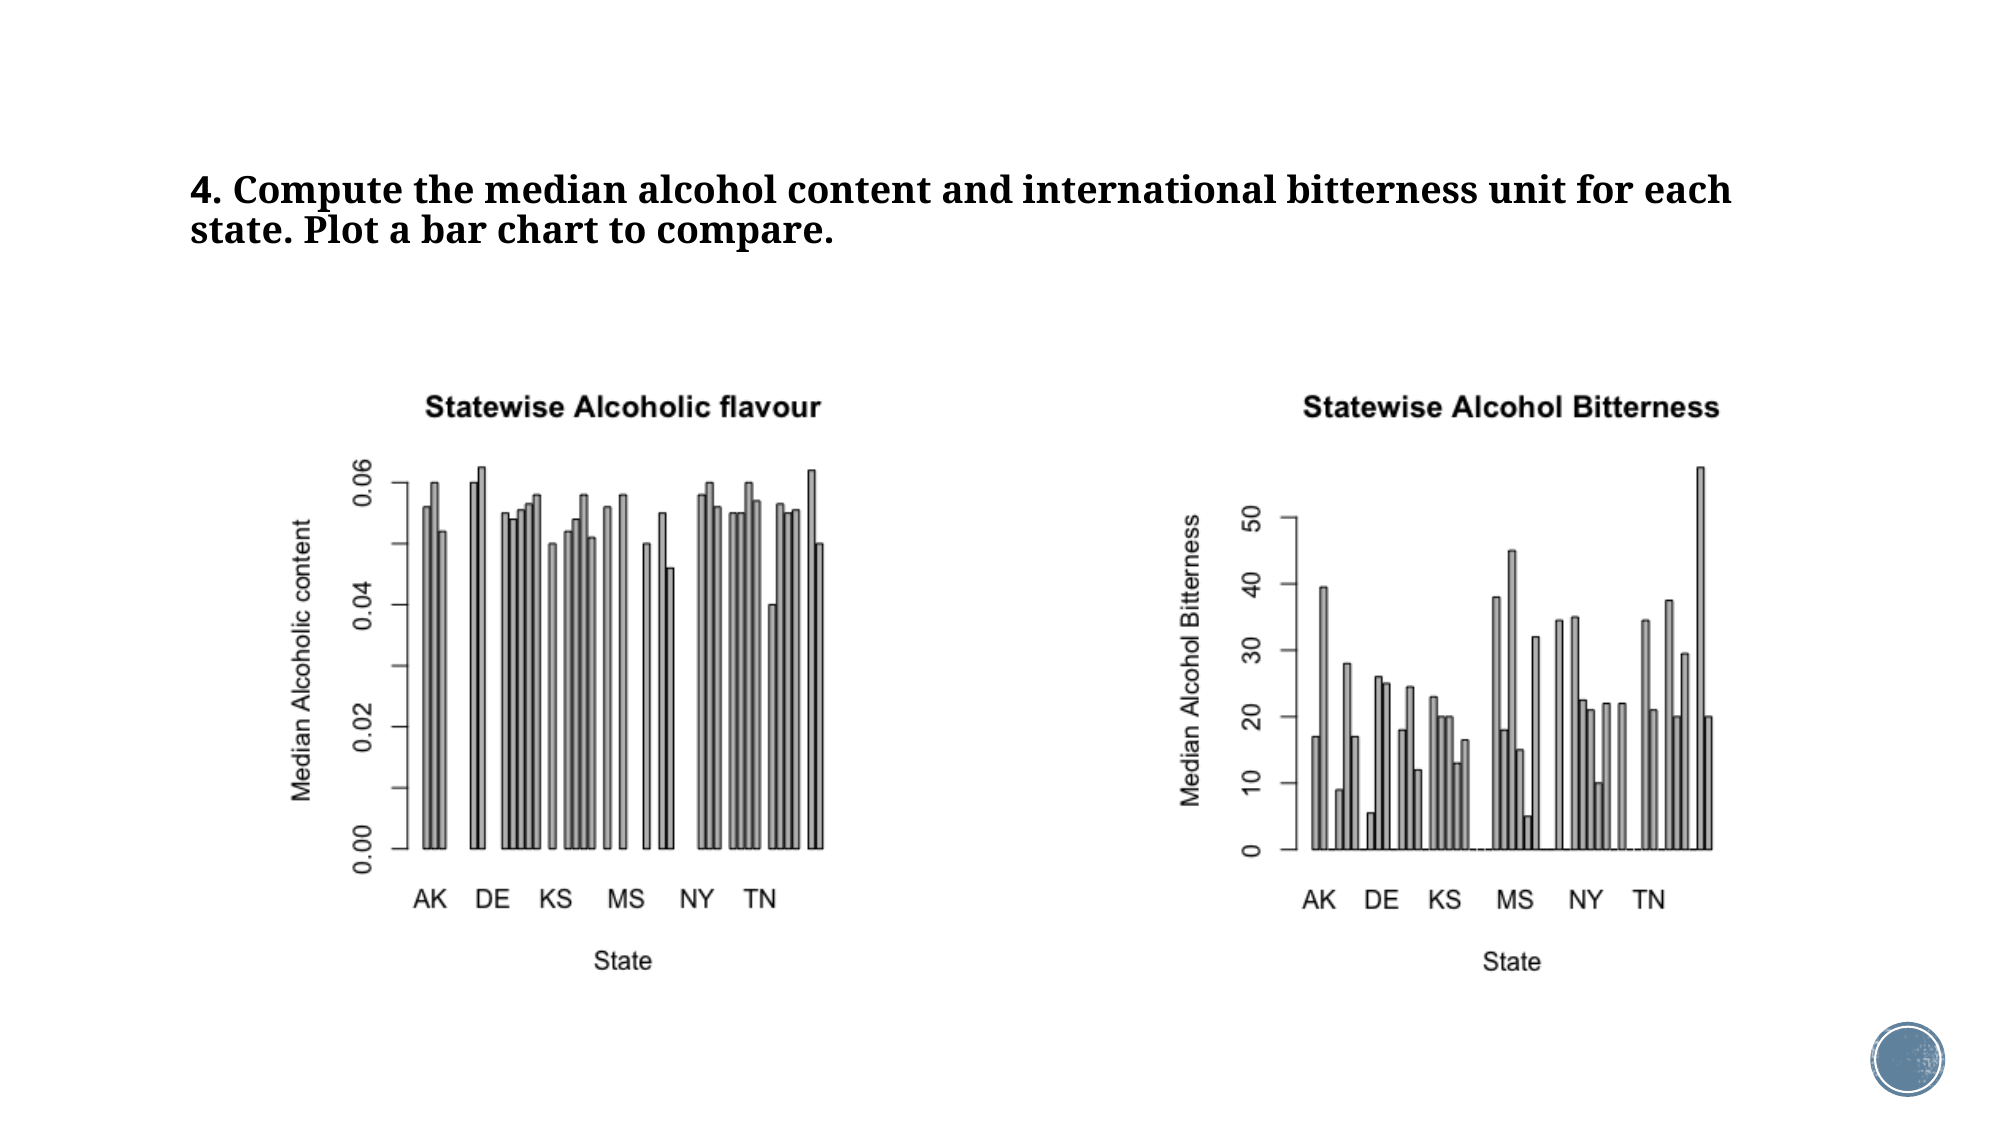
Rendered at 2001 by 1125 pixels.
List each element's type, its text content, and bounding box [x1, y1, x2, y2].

title 4. Compute the median alcohol content and international bitterness unit for each state. Plot a bar chart to compare. [175, 79, 1826, 344]
picture [1172, 343, 1792, 1009]
picture [283, 343, 903, 1008]
